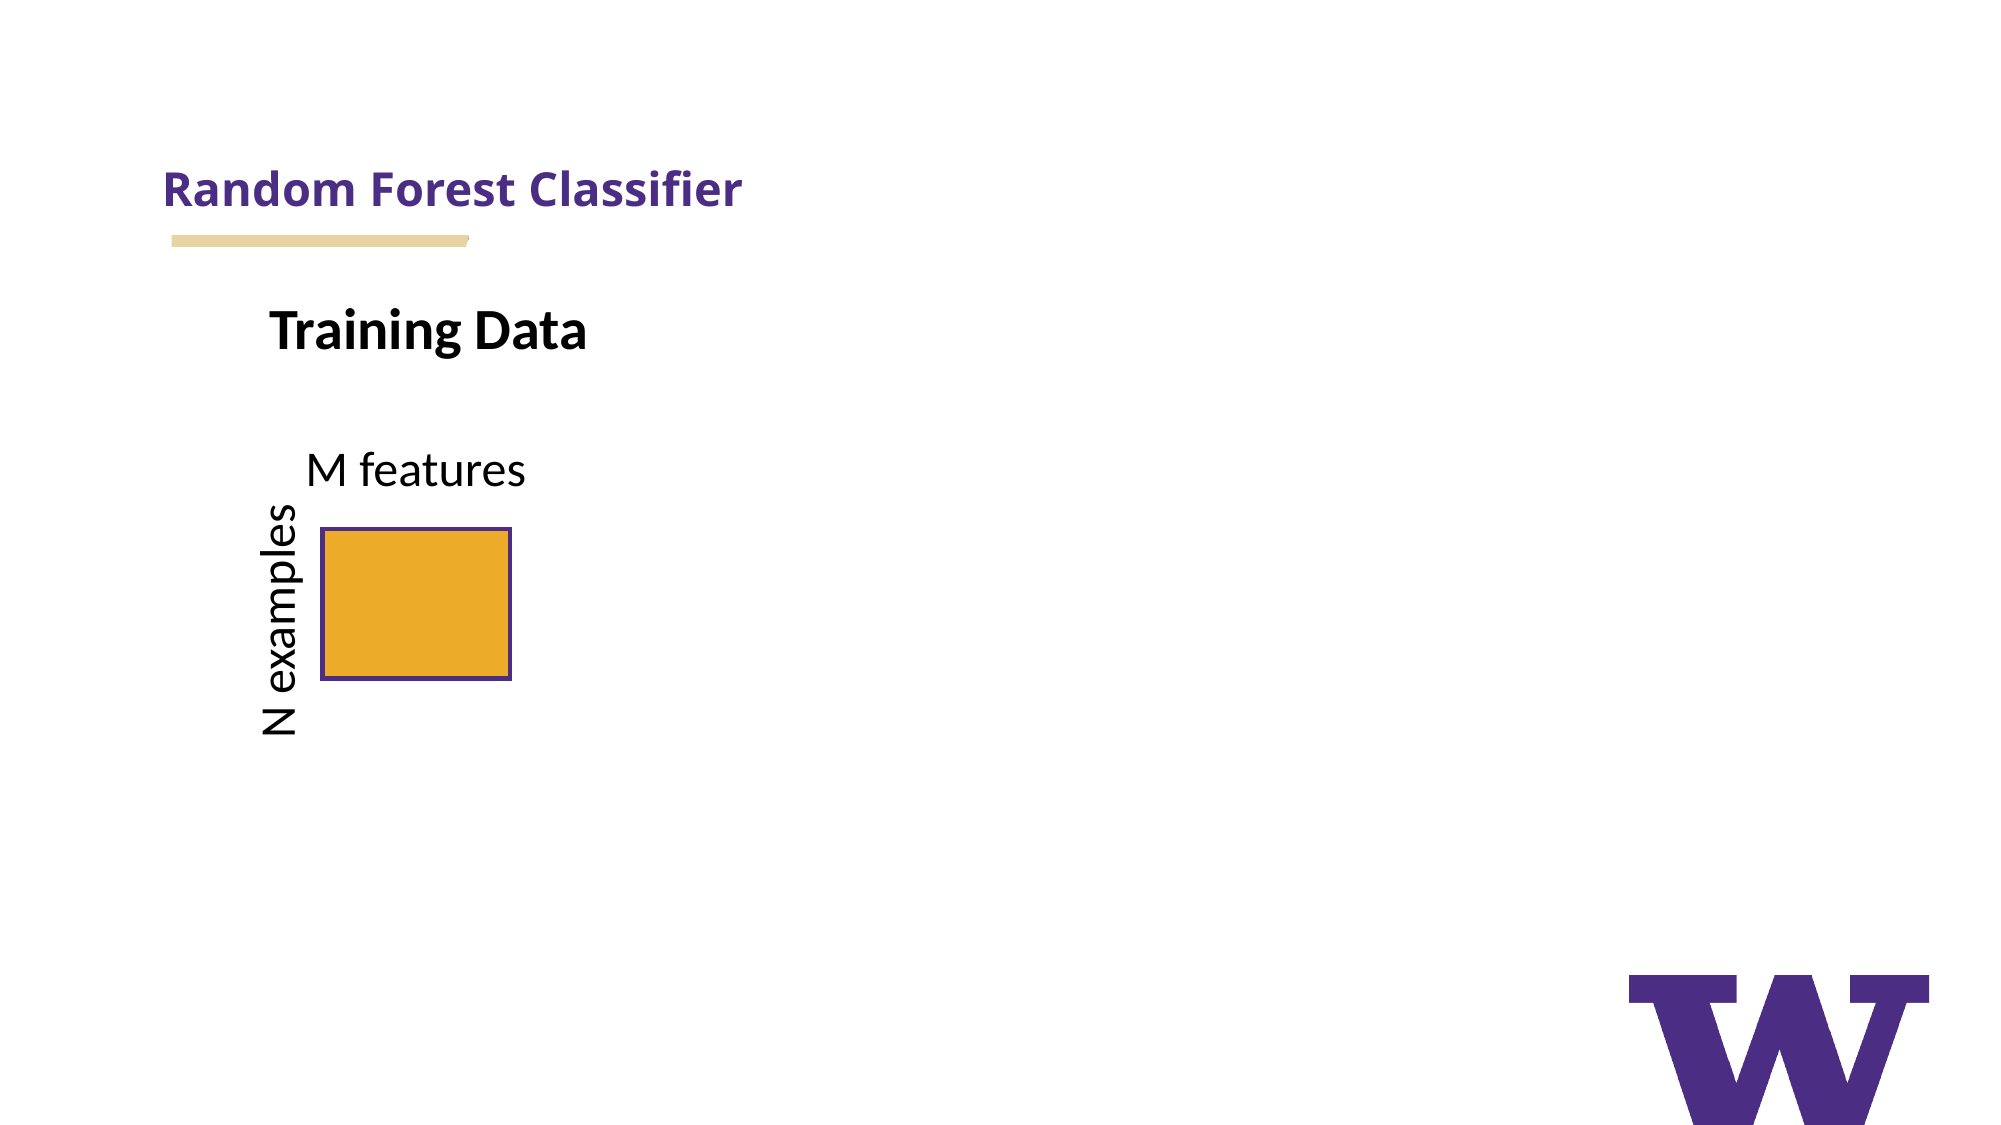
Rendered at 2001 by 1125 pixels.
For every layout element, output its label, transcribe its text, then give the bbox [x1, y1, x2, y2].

title Random Forest Classifier [146, 60, 1937, 224]
text_box M features [290, 428, 542, 504]
picture [171, 235, 469, 247]
text_box [322, 528, 511, 679]
text_box Training Data [254, 283, 604, 369]
picture [1629, 975, 1930, 1125]
text_box N examples [237, 488, 313, 753]
